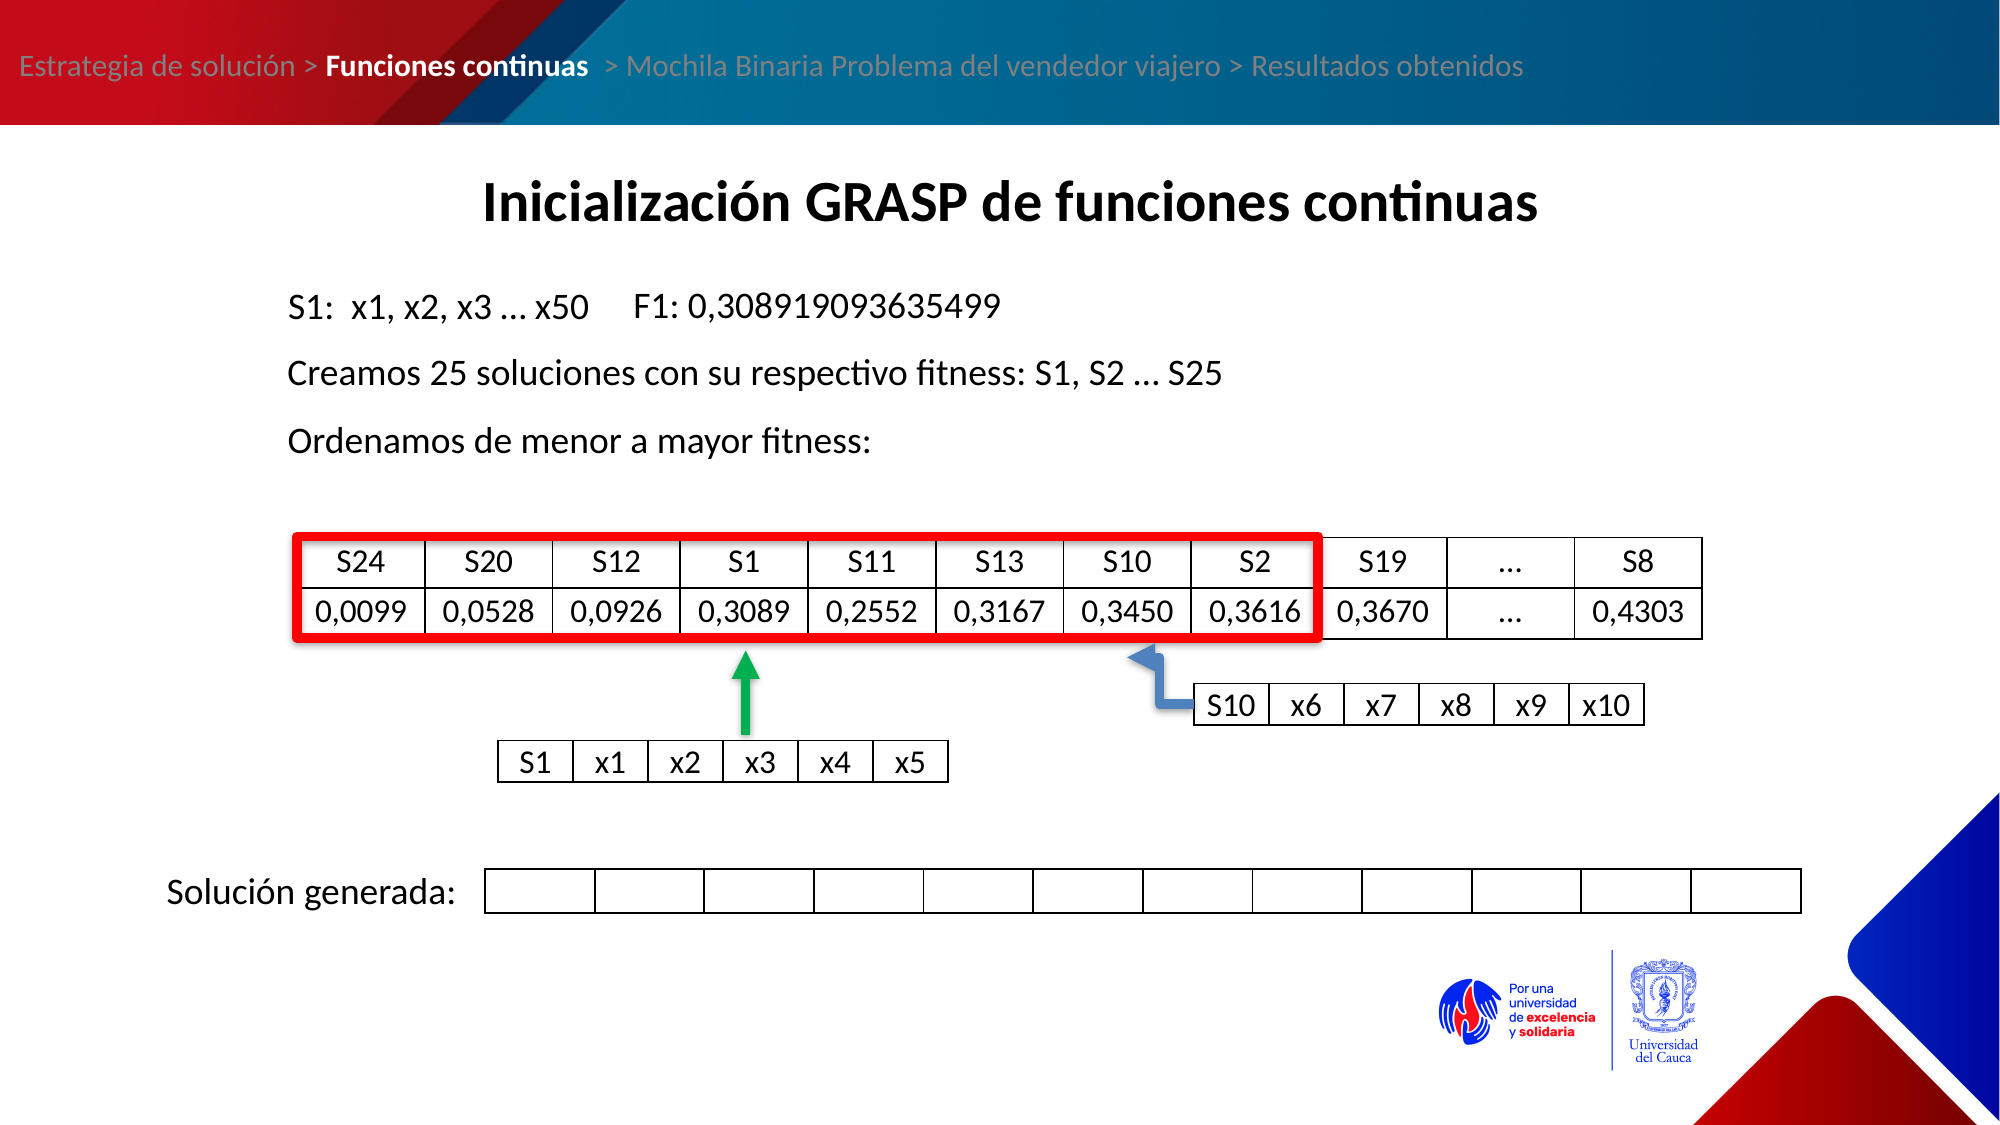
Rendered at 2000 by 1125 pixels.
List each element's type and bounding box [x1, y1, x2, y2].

picture [12, 126, 2000, 1125]
text_box [1126, 657, 1194, 705]
text_box [0, 0, 2000, 126]
